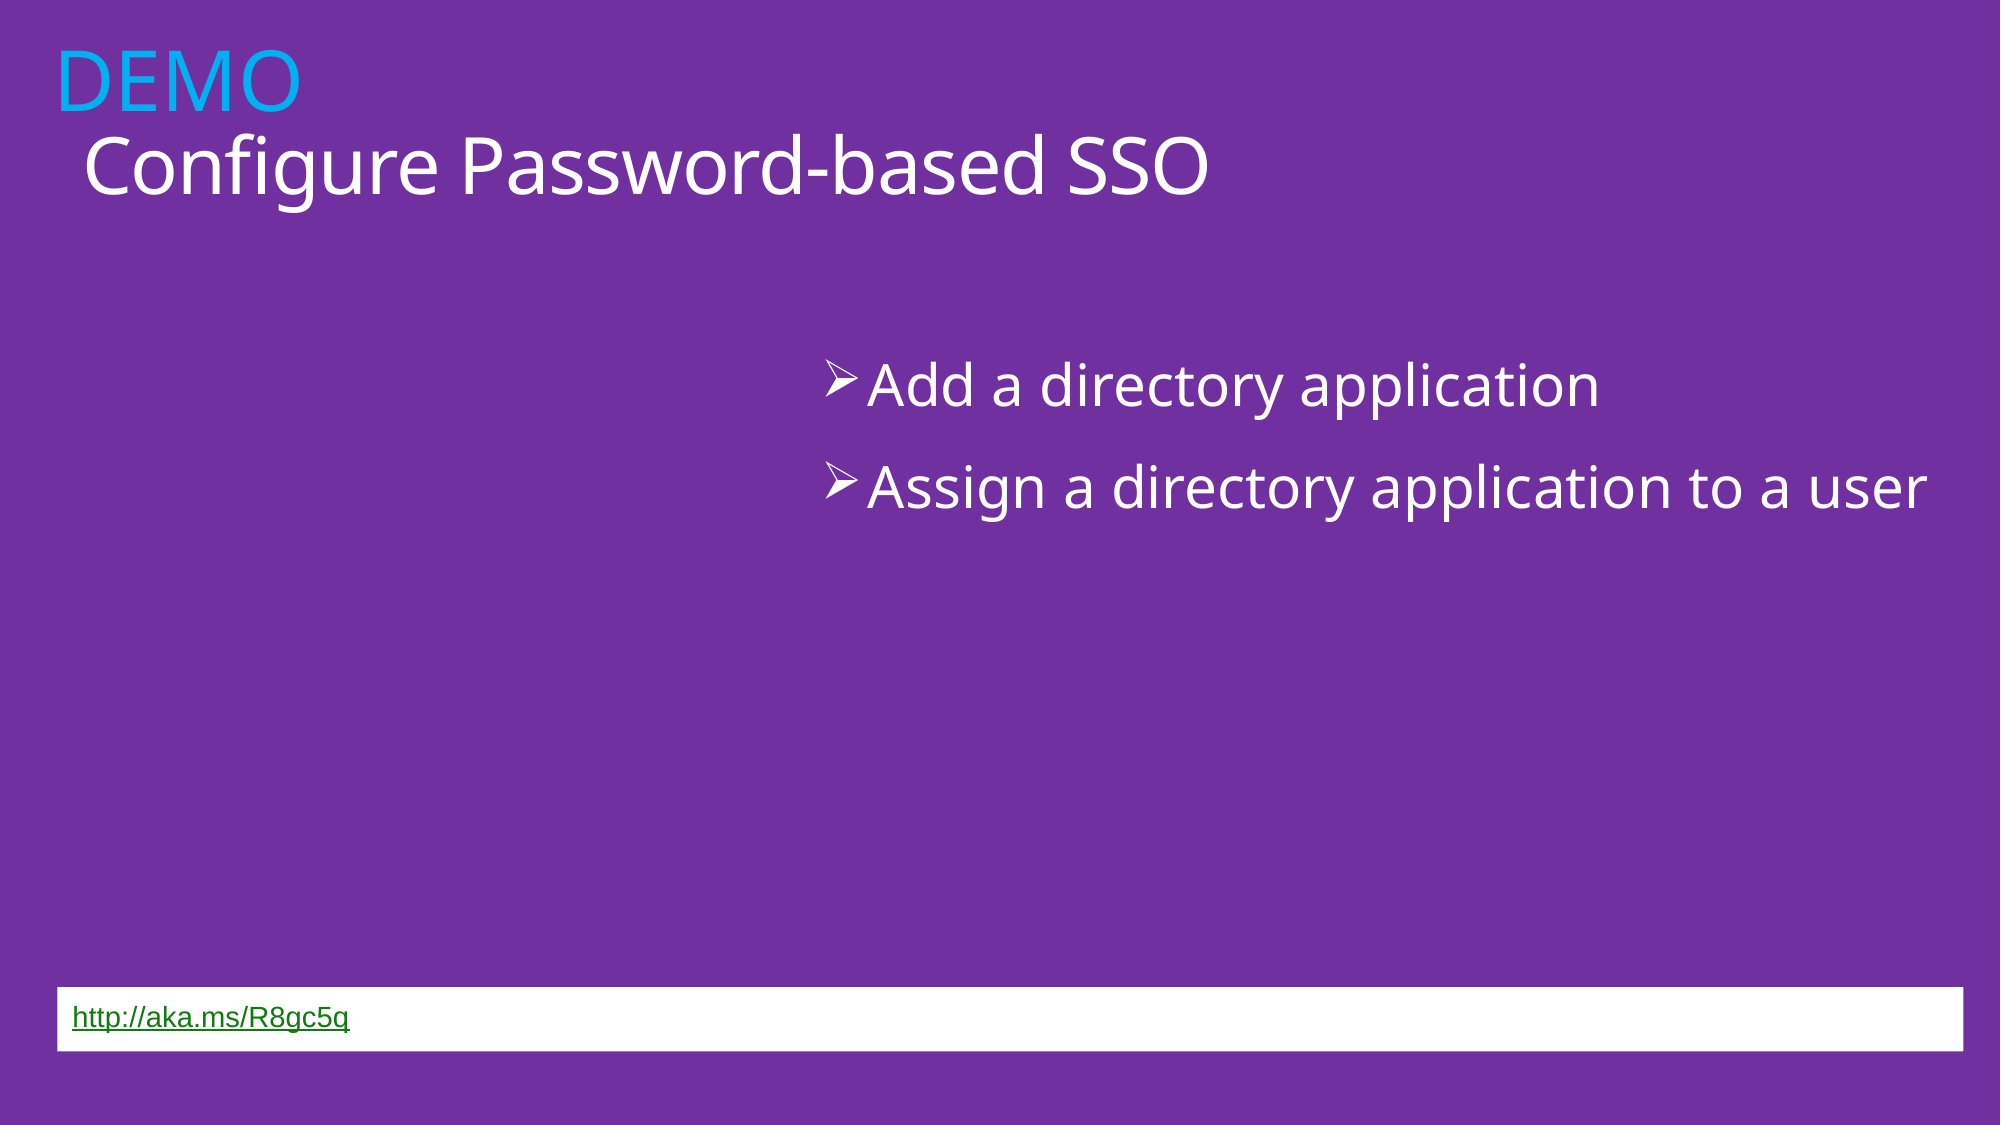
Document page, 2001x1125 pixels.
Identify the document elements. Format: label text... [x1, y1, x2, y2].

title Configure Password-based SSO [67, 126, 1900, 293]
list http://aka.ms/R8gc5q [57, 987, 1964, 1052]
subtitle Add a directory application Assign a directory application to a user [806, 346, 1964, 957]
